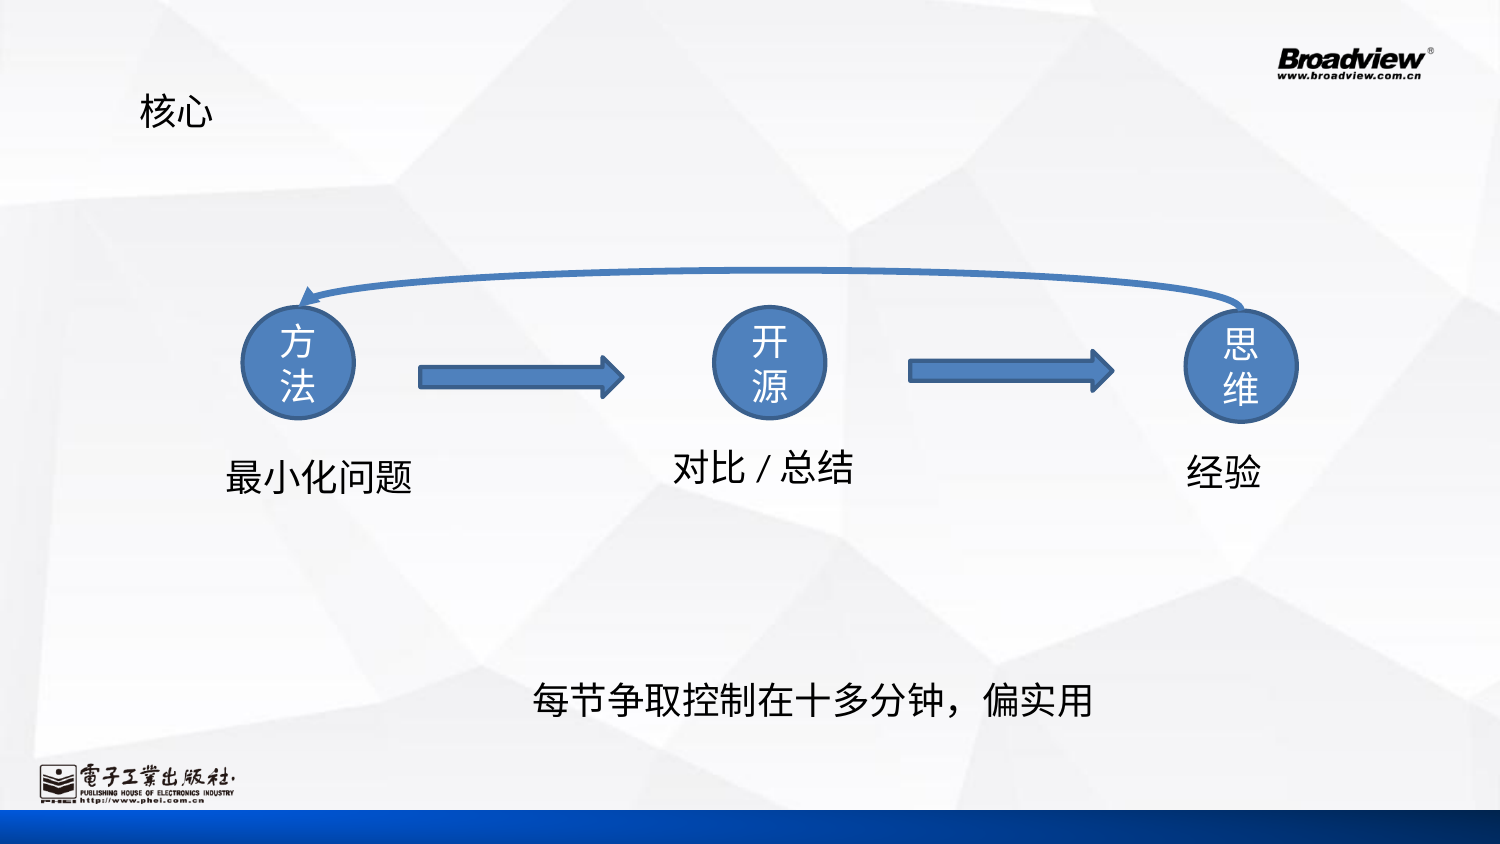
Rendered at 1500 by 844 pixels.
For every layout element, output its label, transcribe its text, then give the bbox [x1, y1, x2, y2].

text_box [418, 355, 625, 400]
text_box 对比/总结 [777, 437, 870, 497]
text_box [767, 0, 772, 781]
text_box 方法 [240, 304, 356, 421]
picture [0, 0, 1500, 844]
text_box 思维 [1183, 308, 1299, 424]
text_box 每节争取控制在十多分钟，偏实用 [777, 669, 1110, 730]
text_box 开源 [711, 305, 762, 420]
text_box [908, 348, 1115, 393]
text_box 经验 [1172, 441, 1277, 502]
text_box 开源 [777, 305, 828, 420]
text_box 最小化问题 [211, 446, 429, 507]
text_box 对比/总结 [657, 437, 762, 497]
text_box 核心 [124, 80, 230, 140]
text_box 每节争取控制在十多分钟，偏实用 [517, 669, 762, 730]
